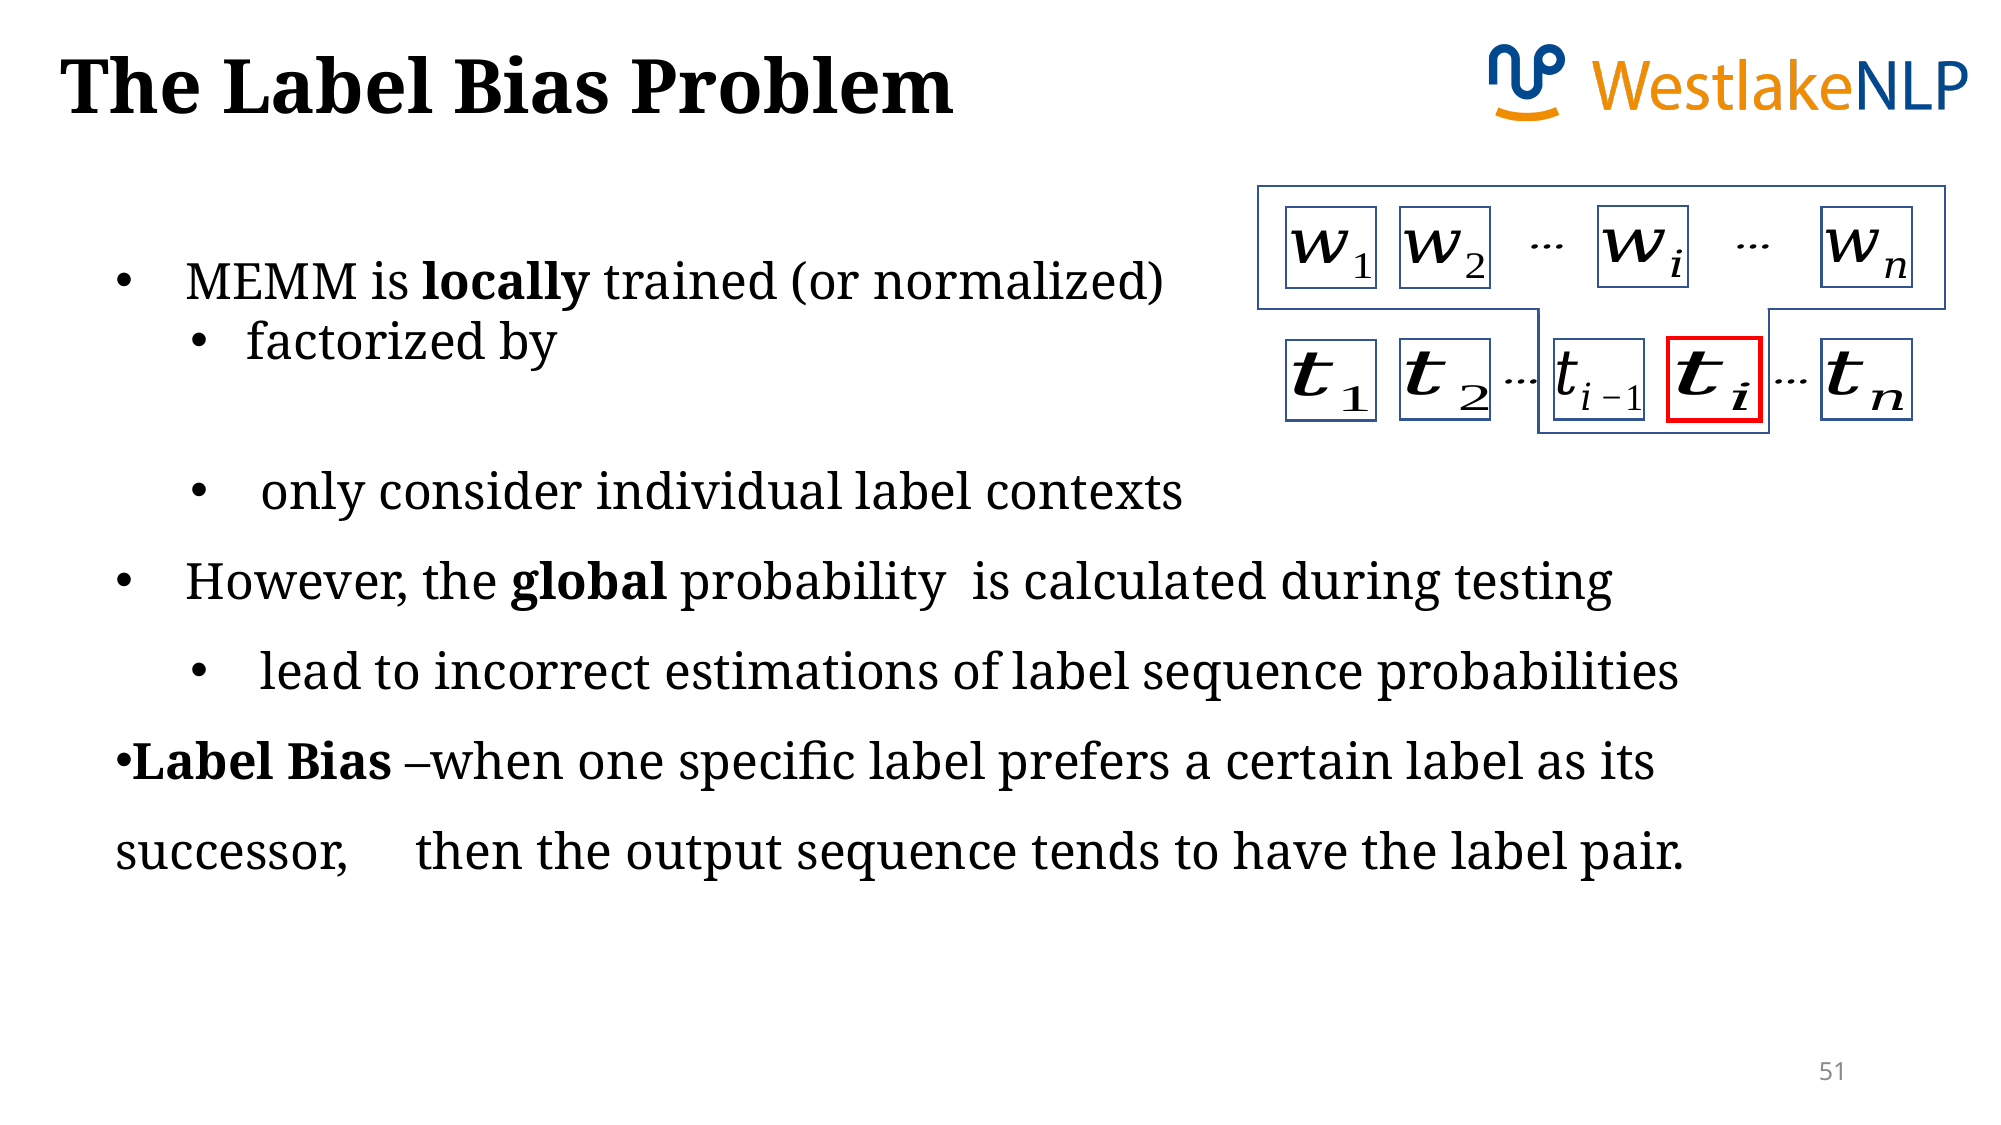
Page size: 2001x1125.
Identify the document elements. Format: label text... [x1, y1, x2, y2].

picture [1459, 0, 2000, 170]
text_box The Label Bias Problem [46, 31, 1277, 137]
slide_number 51 [1412, 1042, 1863, 1103]
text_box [1258, 185, 1946, 433]
